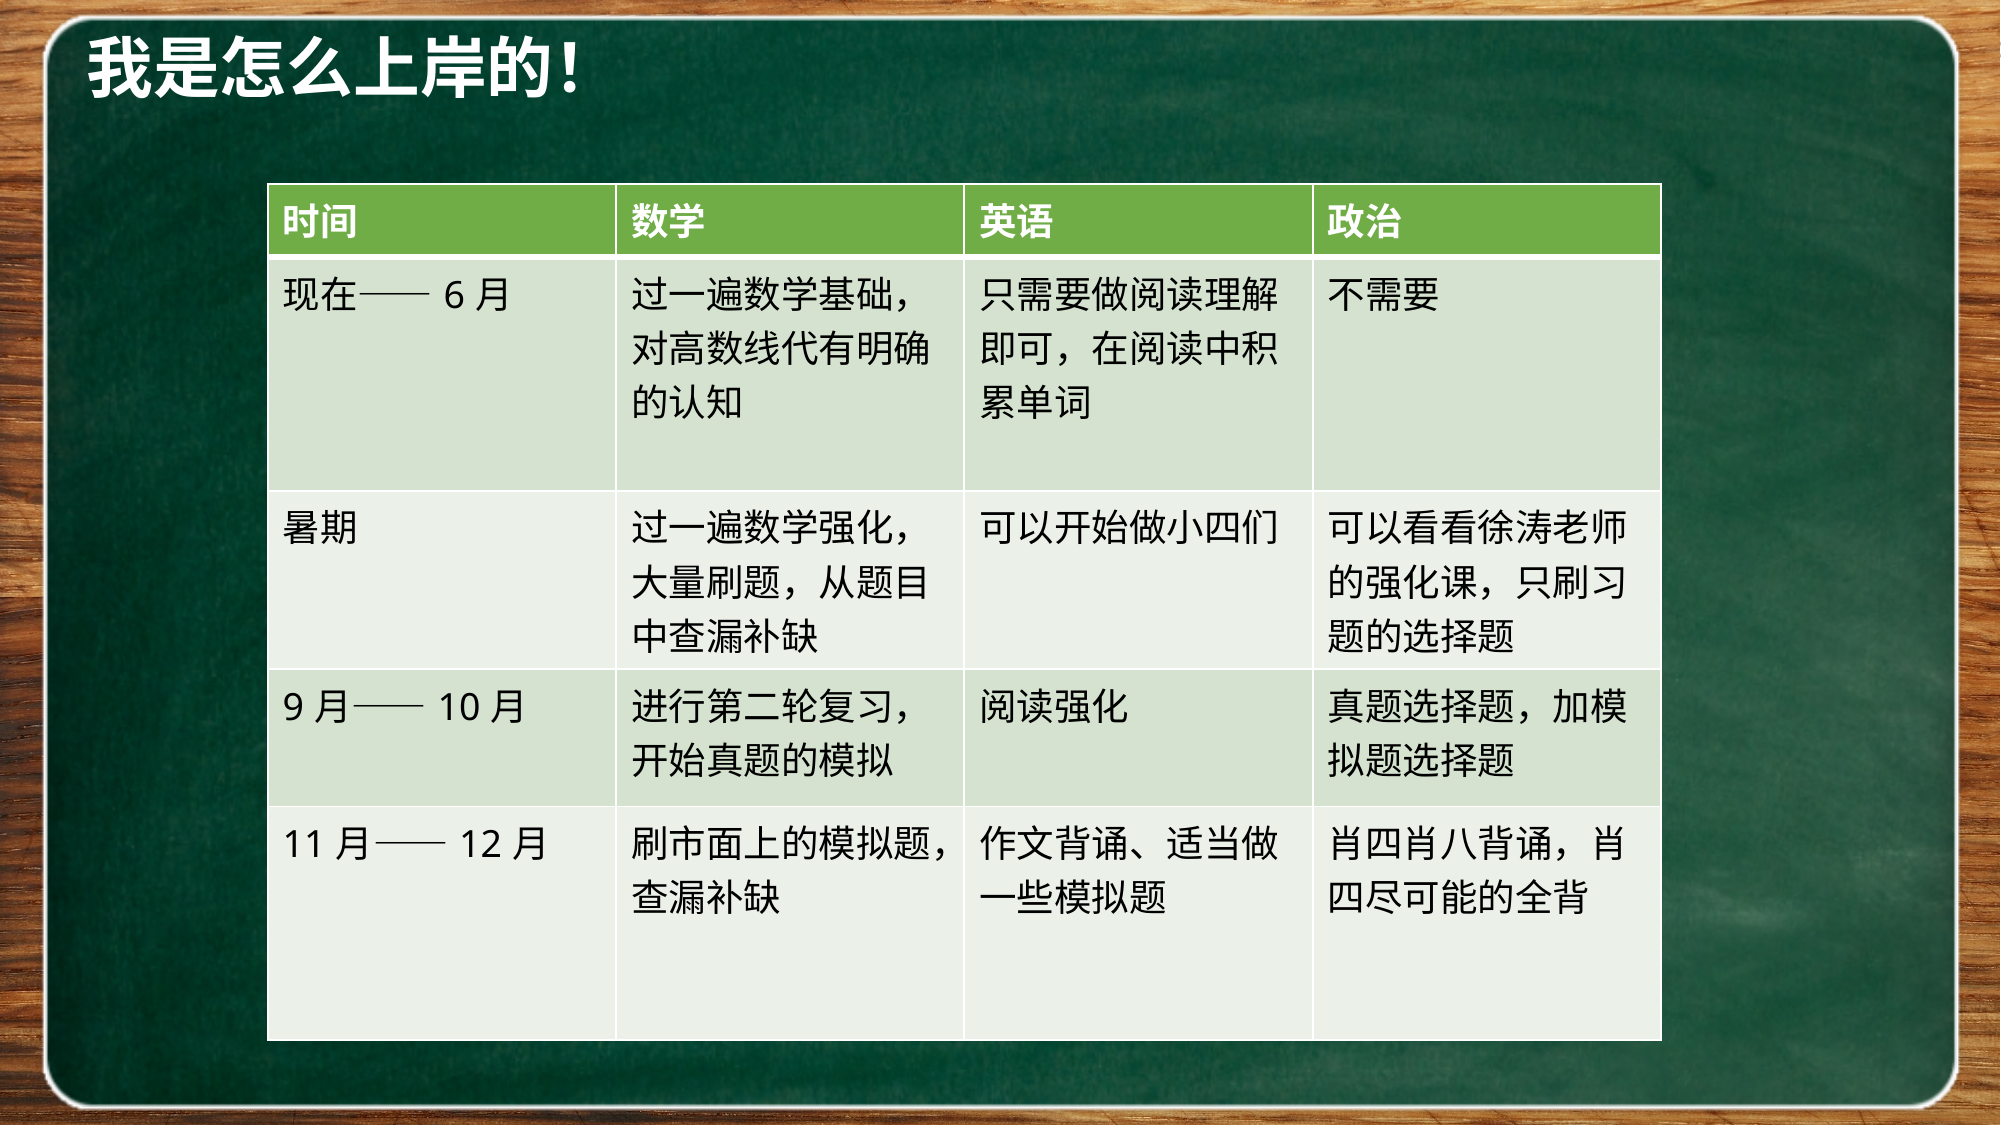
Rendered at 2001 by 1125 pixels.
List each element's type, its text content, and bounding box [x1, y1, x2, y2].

table_header 数学 [617, 185, 963, 254]
table_cell 进行第二轮复习，开始真题的模拟 [617, 670, 963, 806]
table_header 时间 [269, 185, 615, 254]
table_cell 9月——10月 [269, 670, 615, 806]
table_header 英语 [965, 185, 1312, 254]
table_cell 可以开始做小四们 [965, 492, 1312, 668]
table_cell 11月——12月 [269, 807, 615, 1039]
table_header 政治 [1314, 185, 1660, 254]
table_cell 不需要 [1314, 260, 1660, 490]
table_cell 肖四肖八背诵，肖四尽可能的全背 [1314, 807, 1660, 1039]
table_cell 过一遍数学基础，对高数线代有明确的认知 [617, 260, 963, 490]
table_cell 阅读强化 [965, 670, 1312, 806]
table_cell 刷市面上的模拟题，查漏补缺 [617, 807, 963, 1039]
picture [0, 0, 2000, 1125]
table_cell 作文背诵、适当做一些模拟题 [965, 807, 1312, 1039]
text_box 我是怎么上岸的！ [71, 18, 1605, 113]
table_cell 暑期 [269, 492, 615, 668]
table_cell 真题选择题，加模拟题选择题 [1314, 670, 1660, 806]
table_cell 可以看看徐涛老师的强化课，只刷习题的选择题 [1314, 492, 1660, 668]
table_cell 过一遍数学强化，大量刷题，从题目中查漏补缺 [617, 492, 963, 668]
table_cell 只需要做阅读理解即可，在阅读中积累单词 [965, 260, 1312, 490]
table_cell 现在——6月 [269, 260, 615, 490]
